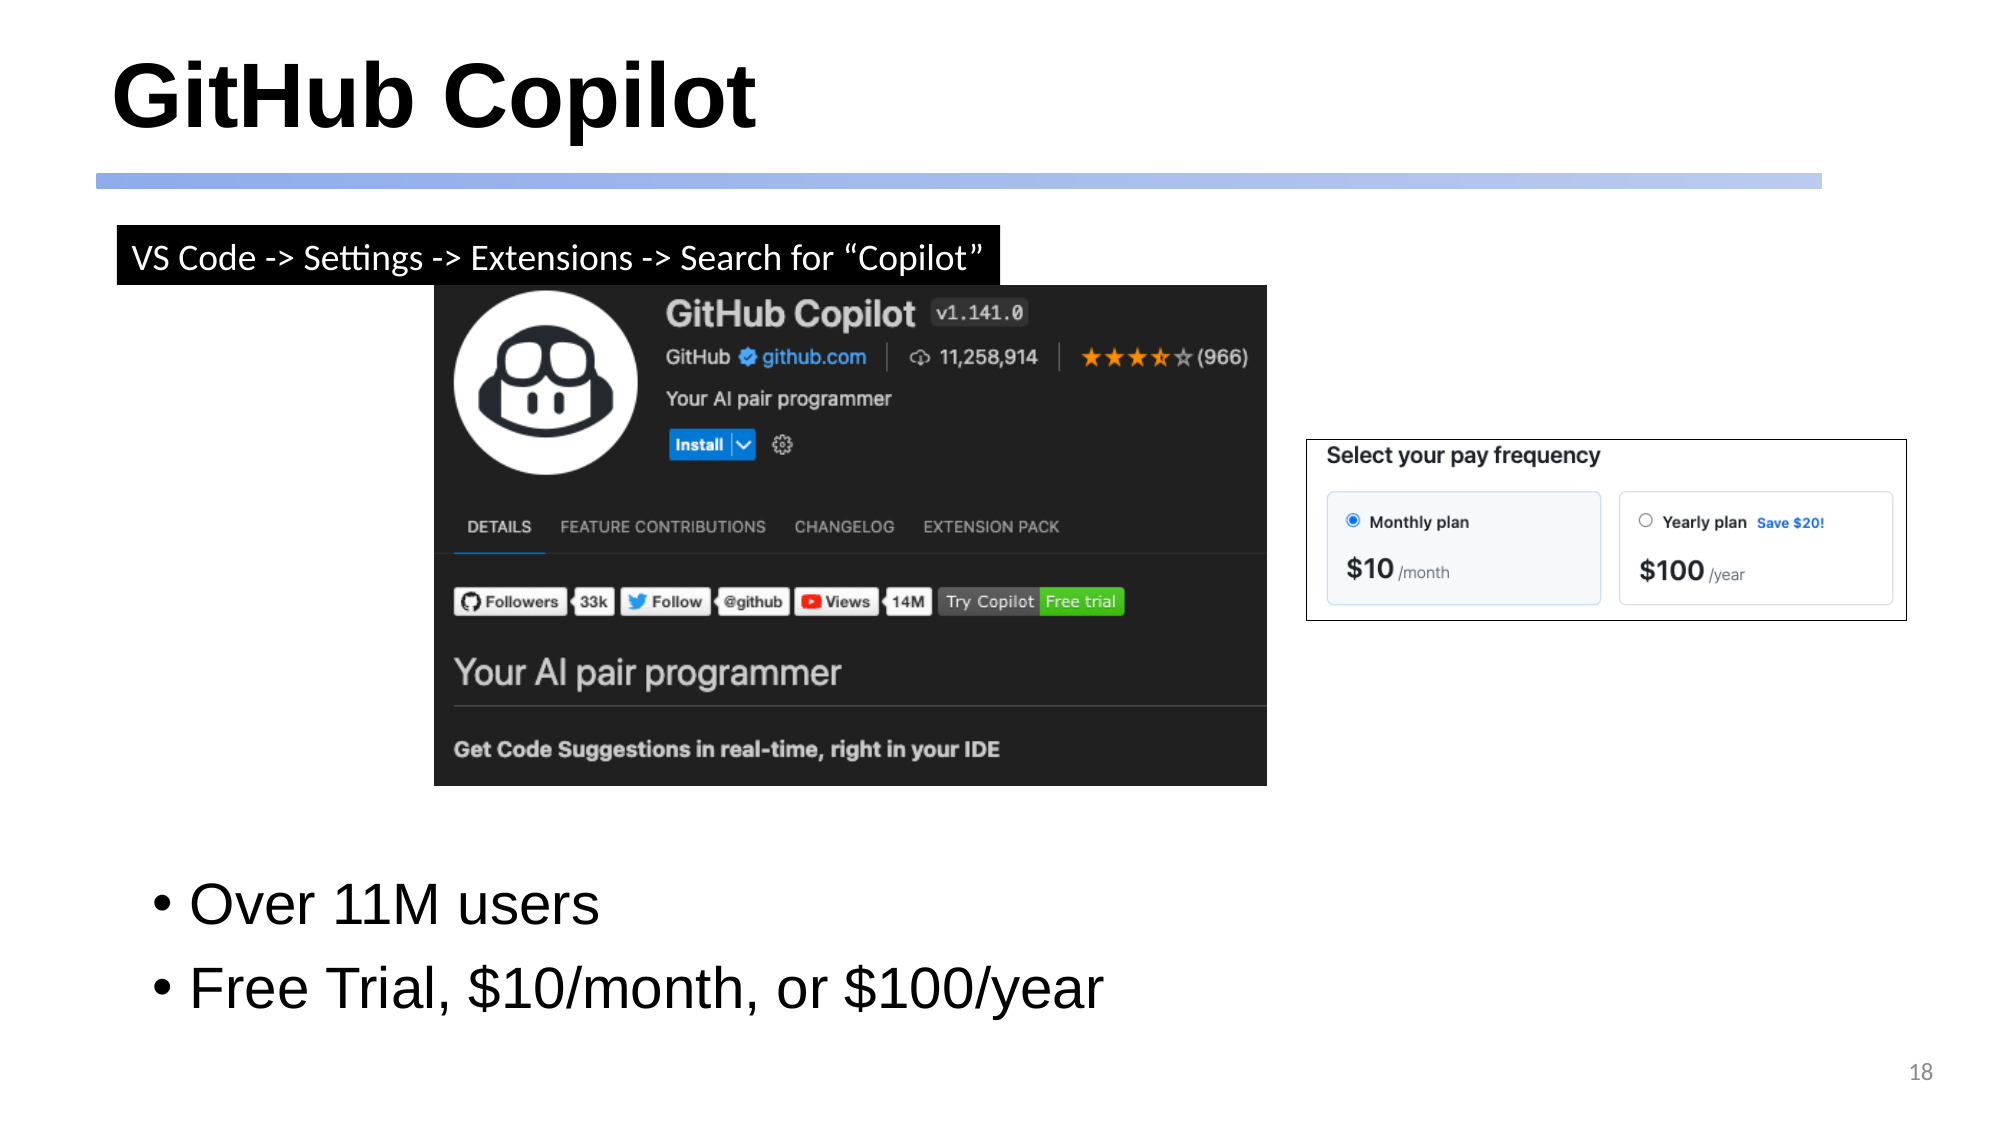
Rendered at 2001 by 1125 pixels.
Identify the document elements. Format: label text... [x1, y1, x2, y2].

text_box VS Code -> Settings -> Extensions -> Search for “Copilot” [116, 225, 1001, 285]
picture [1306, 439, 1907, 621]
list Over 11M users Free Trial, $10/month, or $100/year [137, 866, 1863, 1076]
title GitHub Copilot [96, 26, 1822, 169]
slide_number 18 [1498, 1040, 1949, 1101]
picture [434, 285, 1268, 786]
